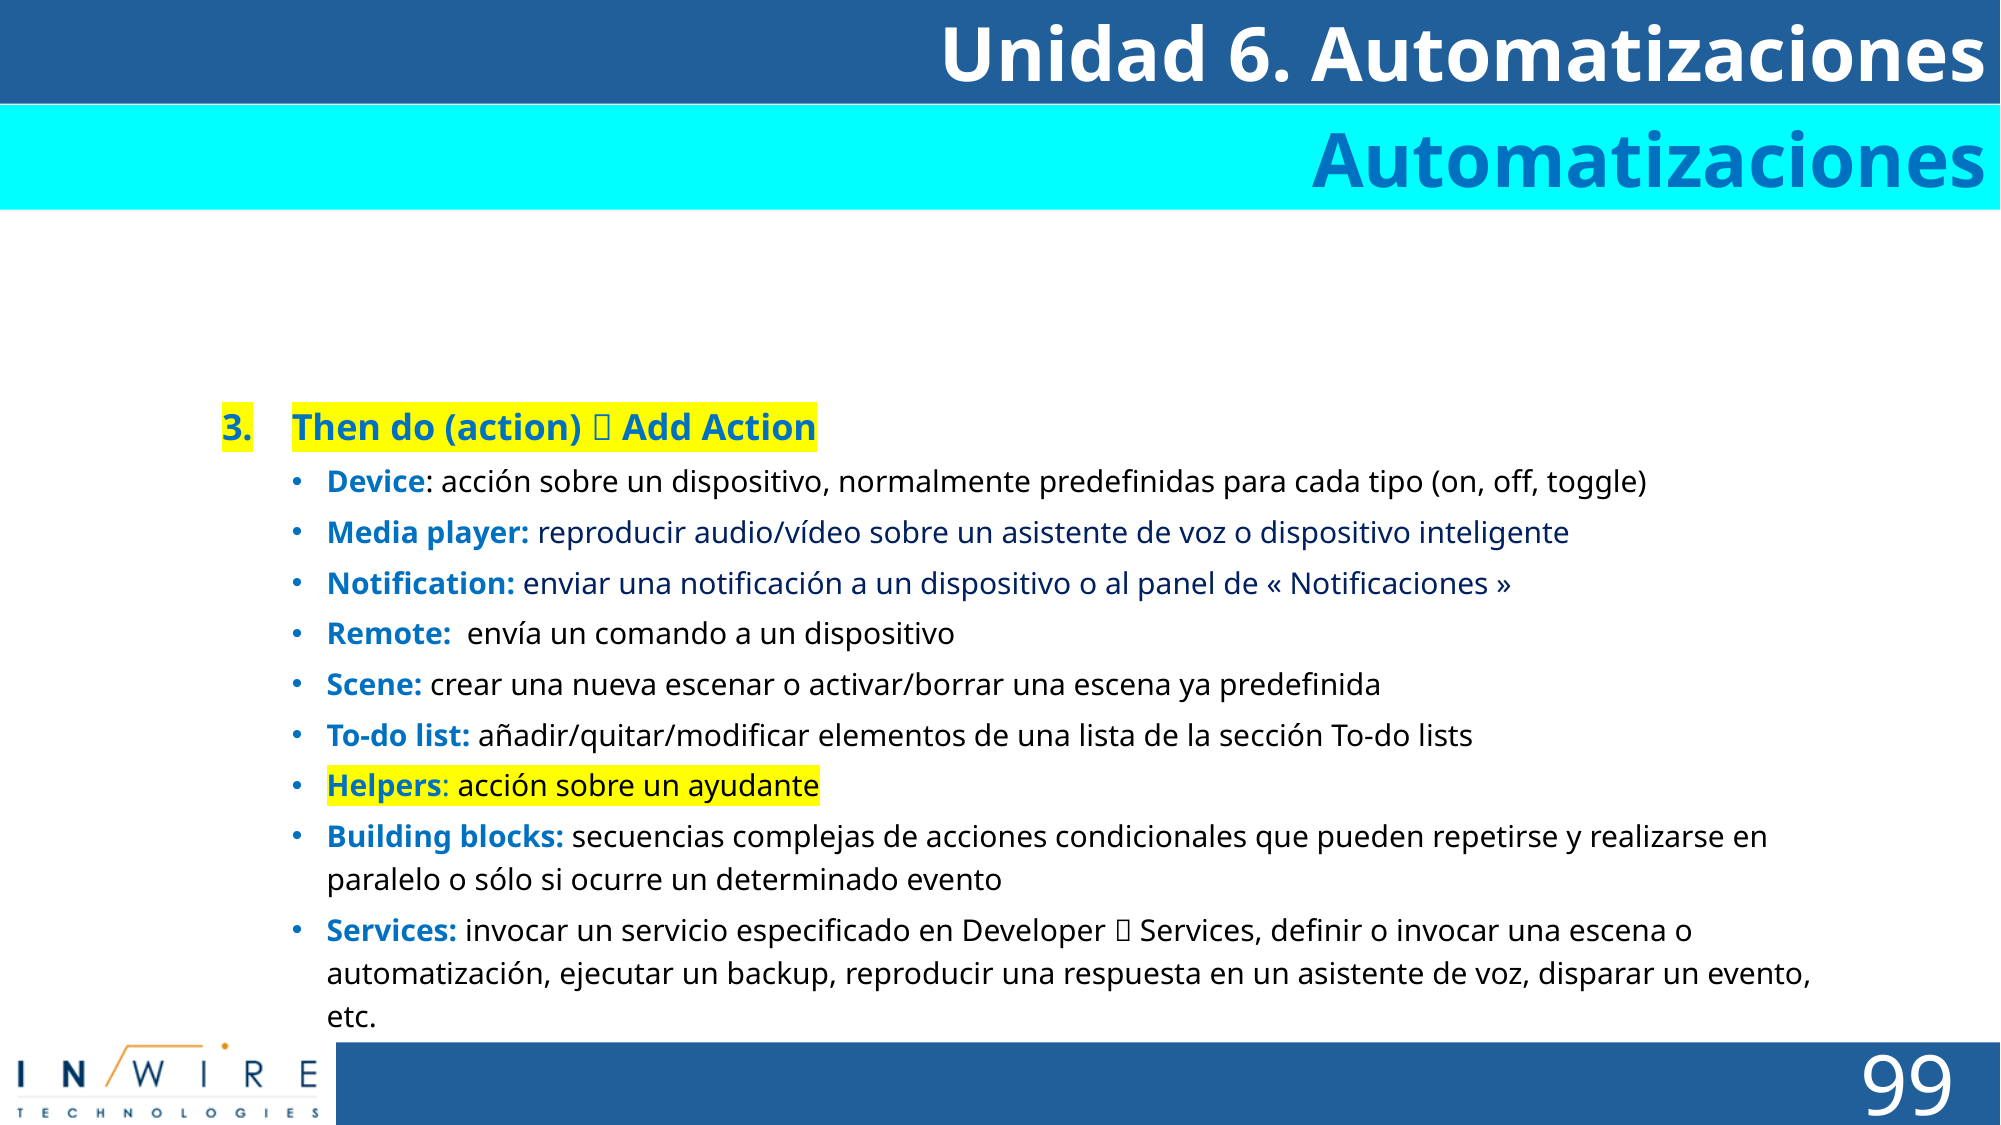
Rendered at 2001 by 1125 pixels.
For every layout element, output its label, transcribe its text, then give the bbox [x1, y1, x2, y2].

picture [0, 1034, 336, 1125]
text_box Automatizaciones [0, 104, 2000, 210]
list Settings  Automations & Scenes  Automations  CREATE AUTOMATION  Create new Automation Then do (action)  Add Action Device: acción sobre un dispositivo, normalmente predefinidas para cada tipo (on, off, toggle) Media player: reproducir audio/vídeo sobre un asistente de voz o dispositivo inteligente Notification: enviar una notificación a un dispositivo o al panel de « Notificaciones » Remote: envía un comando a un dispositivo Scene: crear una nueva escenar o activar/borrar una escena ya predefinida To-do list: añadir/quitar/modificar elementos de una lista de la sección To-do lists Helpers: acción sobre un ayudante Building blocks: secuencias complejas de acciones condicionales que pueden repetirse y realizarse en paralelo o sólo si ocurre un determinado evento Services: invocar un servicio especificado en Developer  Services, definir o invocar una escena o automatización, ejecutar un backup, reproducir una respuesta en un asistente de voz, disparar un evento, etc. [137, 260, 1855, 1048]
text_box Unidad 6. Automatizaciones [0, 0, 2000, 104]
